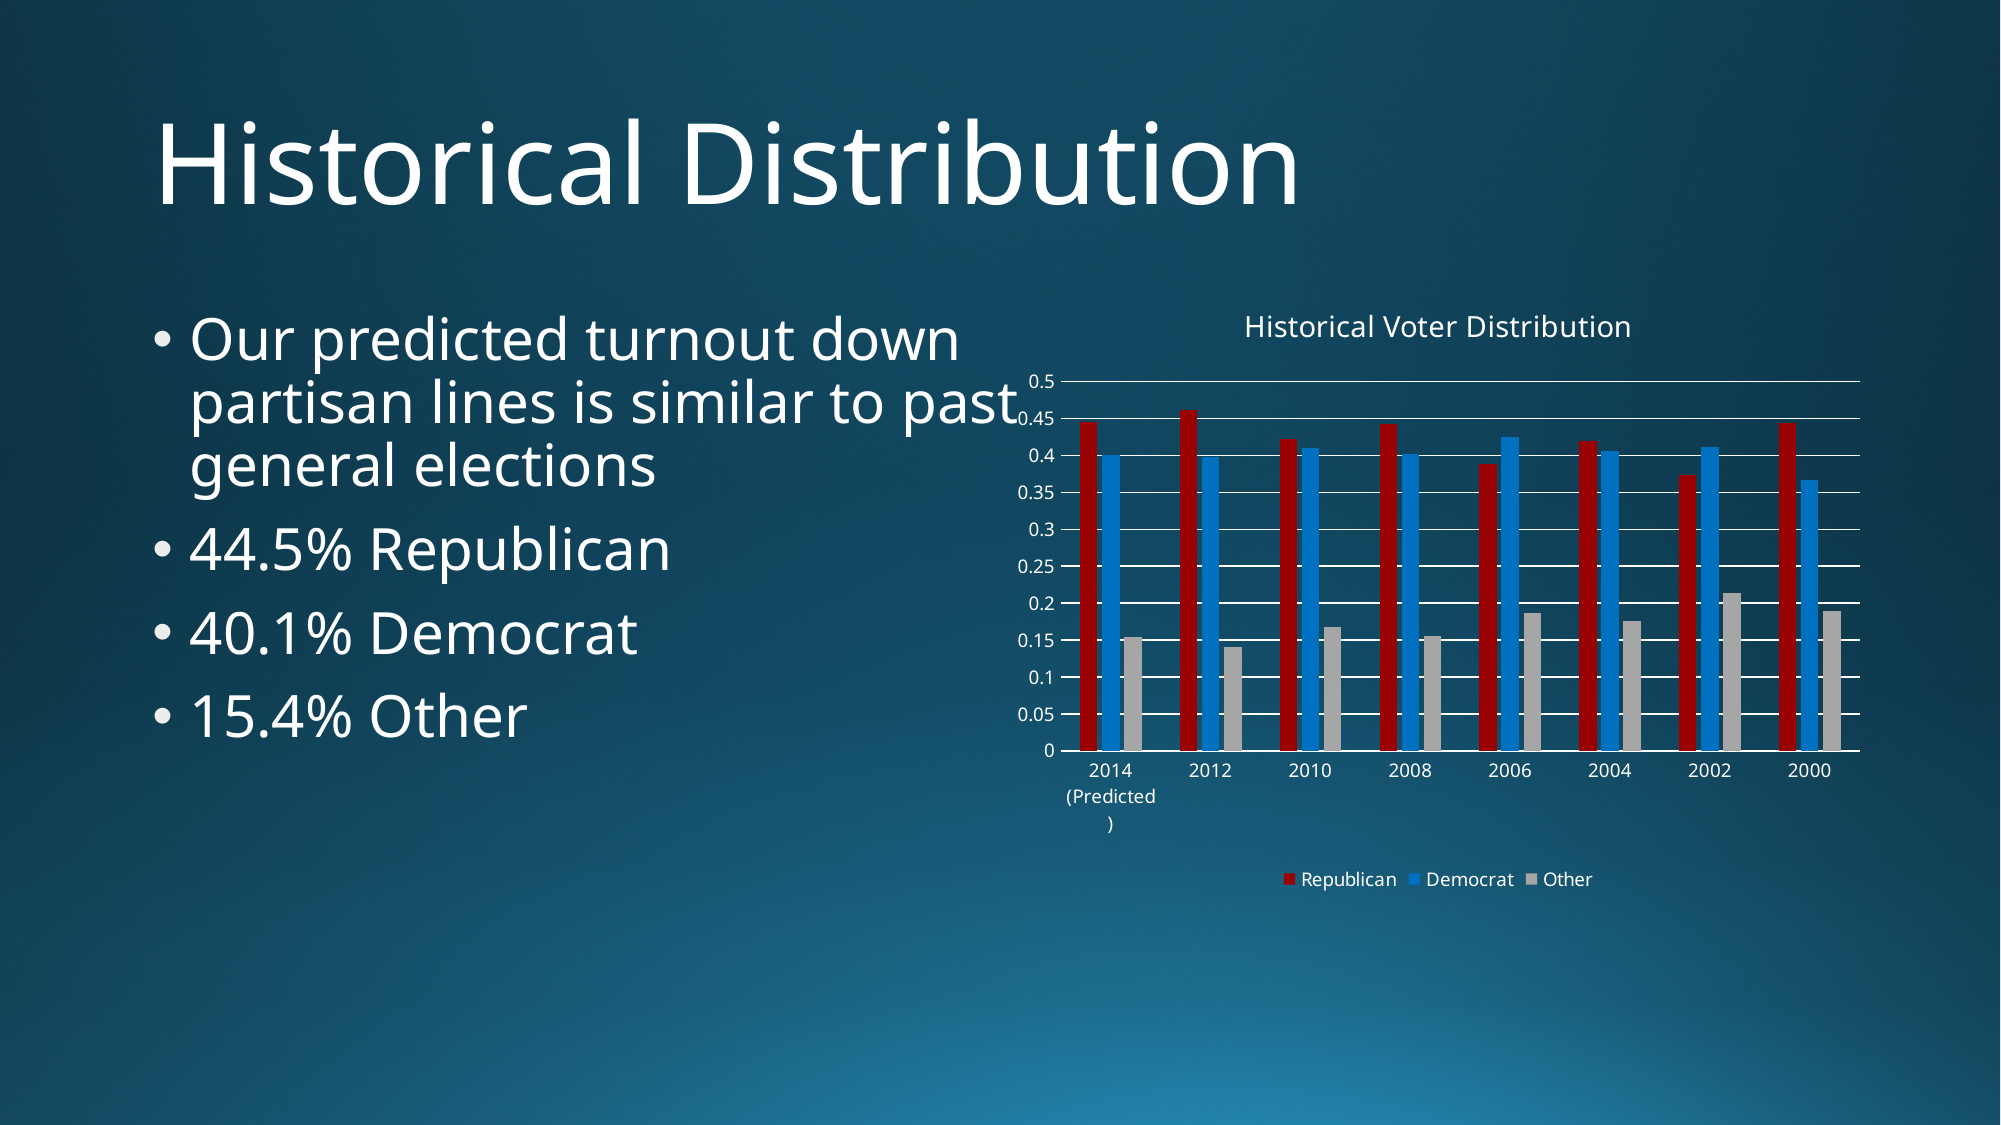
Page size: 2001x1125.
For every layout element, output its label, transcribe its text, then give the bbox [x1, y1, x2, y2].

picture [0, 0, 2001, 1125]
title Historical Distribution [137, 59, 1863, 278]
chart [999, 277, 1878, 899]
list Our predicted turnout down partisan lines is similar to past general elections 44.5% Republican 40.1% Democrat 15.4% Other [137, 302, 1061, 1017]
